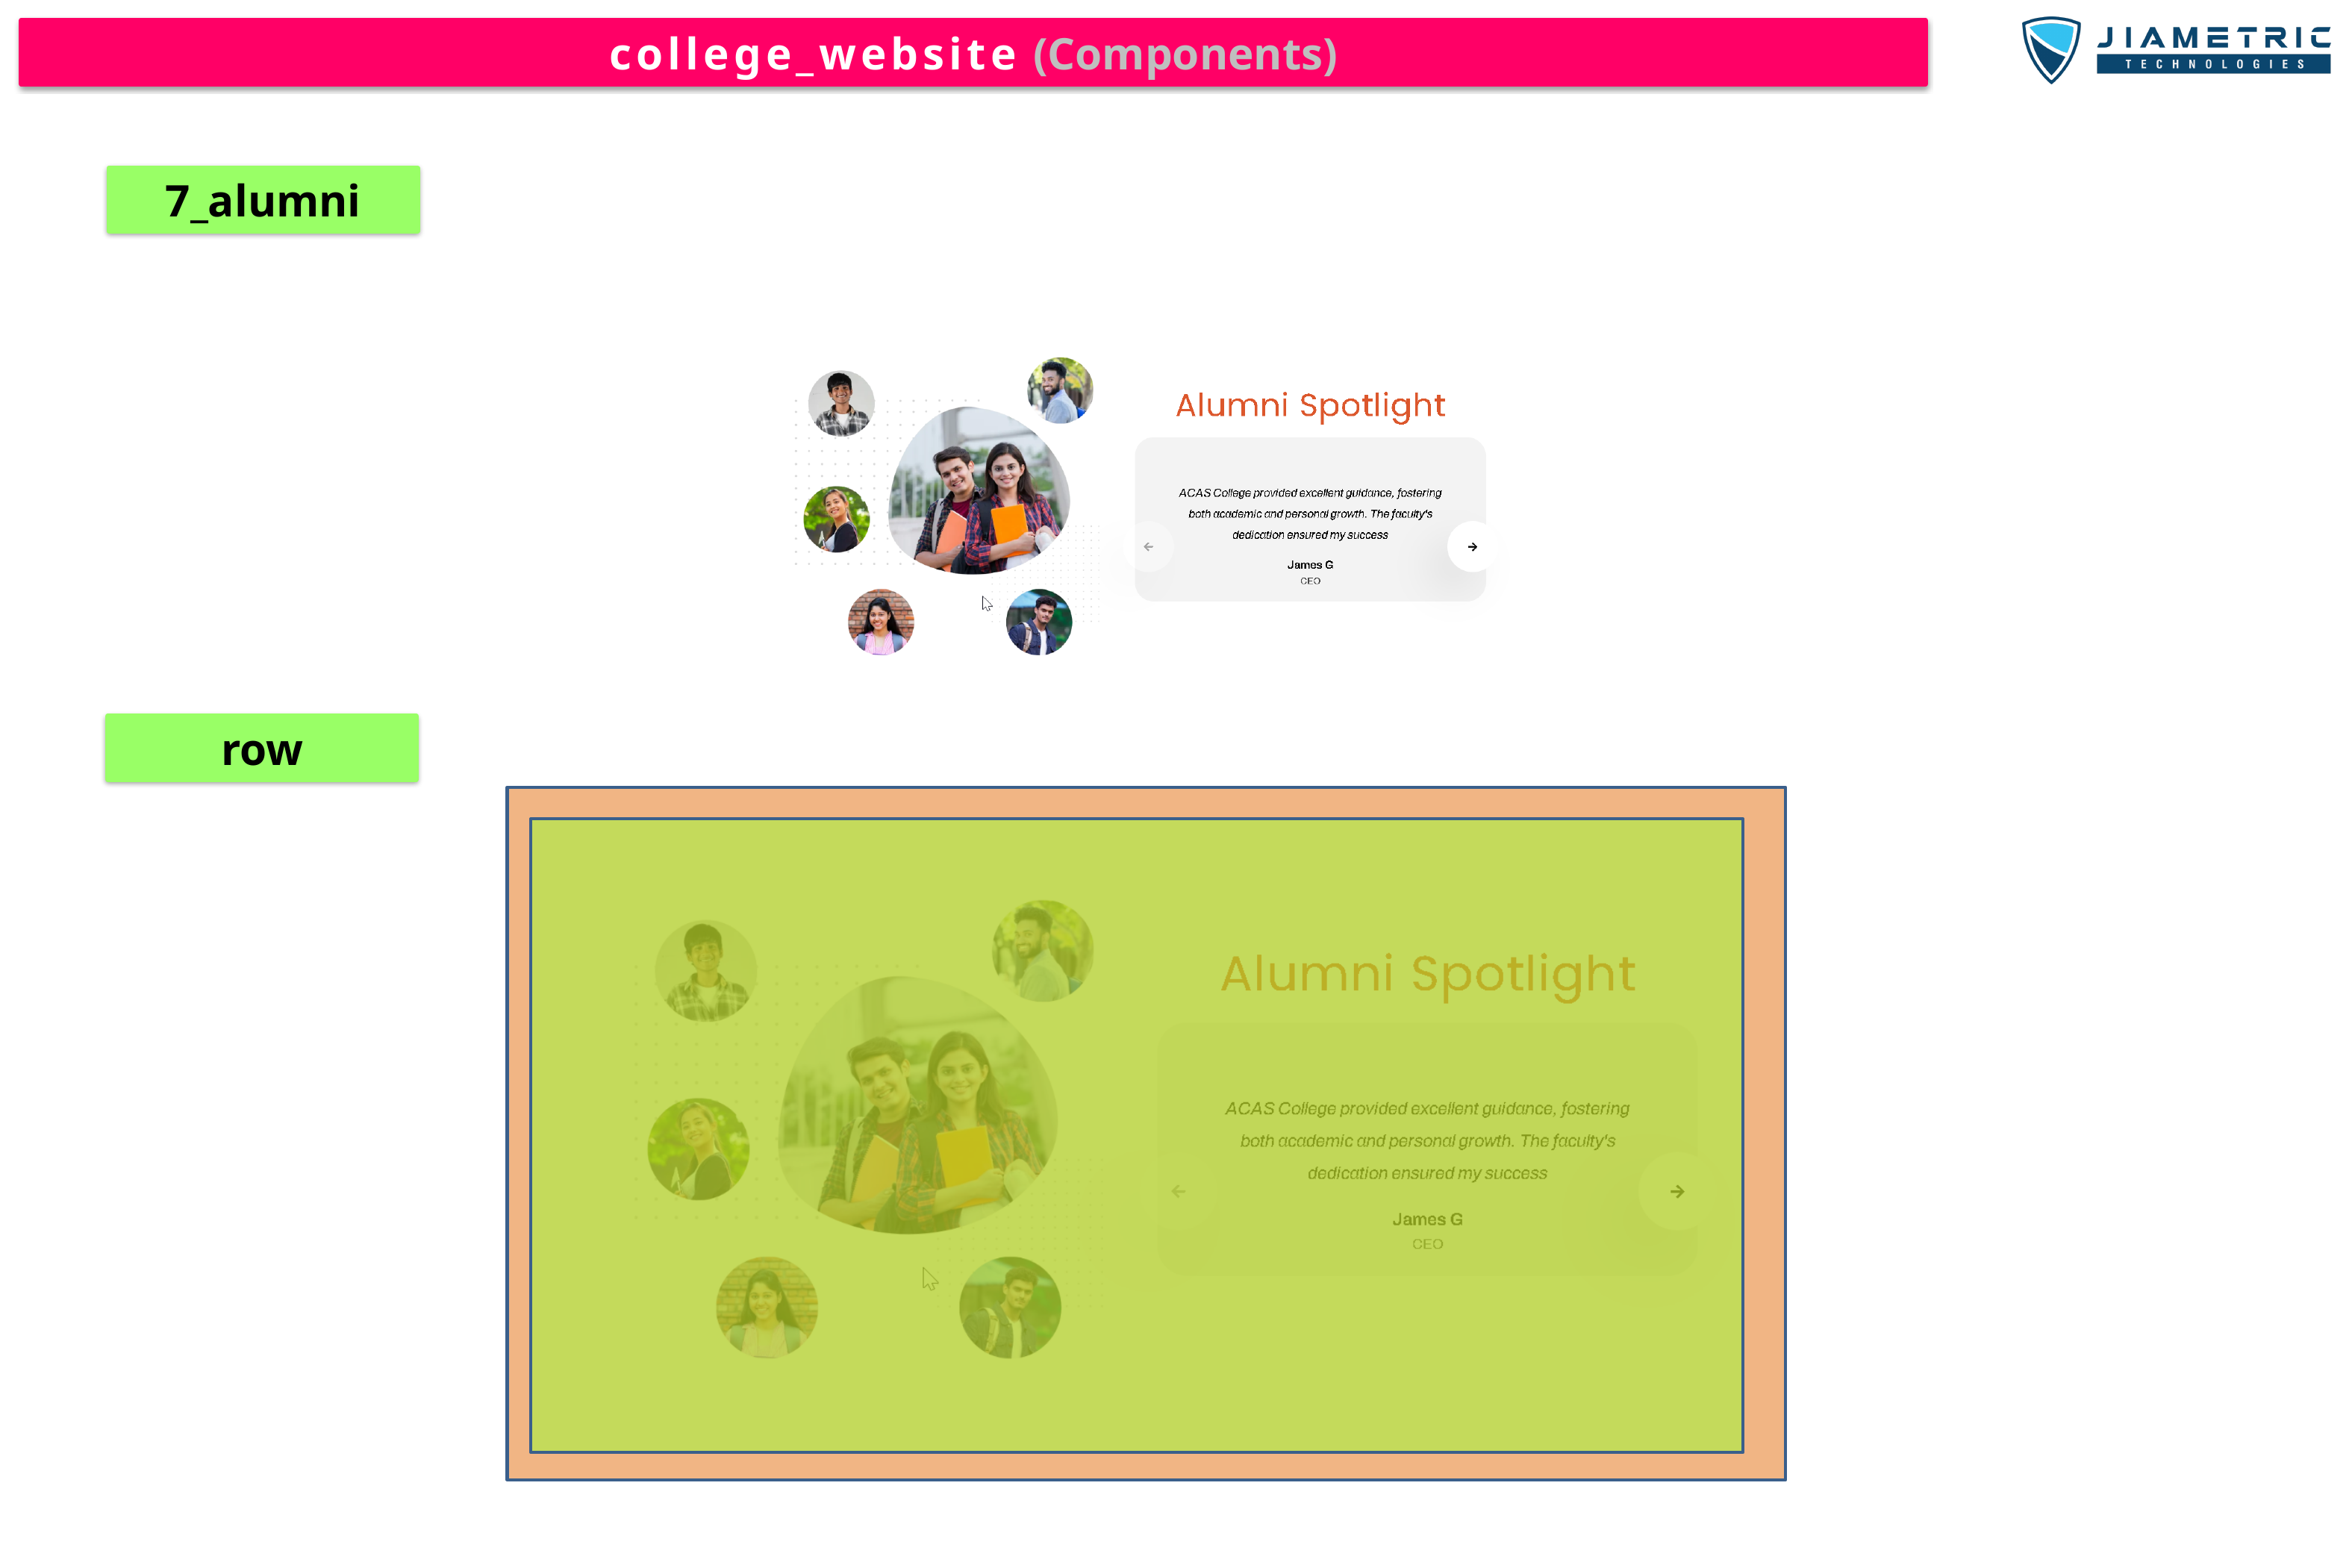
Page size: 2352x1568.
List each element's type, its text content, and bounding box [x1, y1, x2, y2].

text_box row [105, 713, 419, 782]
text_box 7_alumni [107, 166, 420, 234]
picture [752, 281, 1541, 716]
picture [569, 783, 1782, 1453]
text_box [529, 817, 566, 1454]
text_box college_website (Components) [19, 18, 1928, 87]
text_box [505, 786, 1787, 1481]
picture [2022, 16, 2331, 85]
